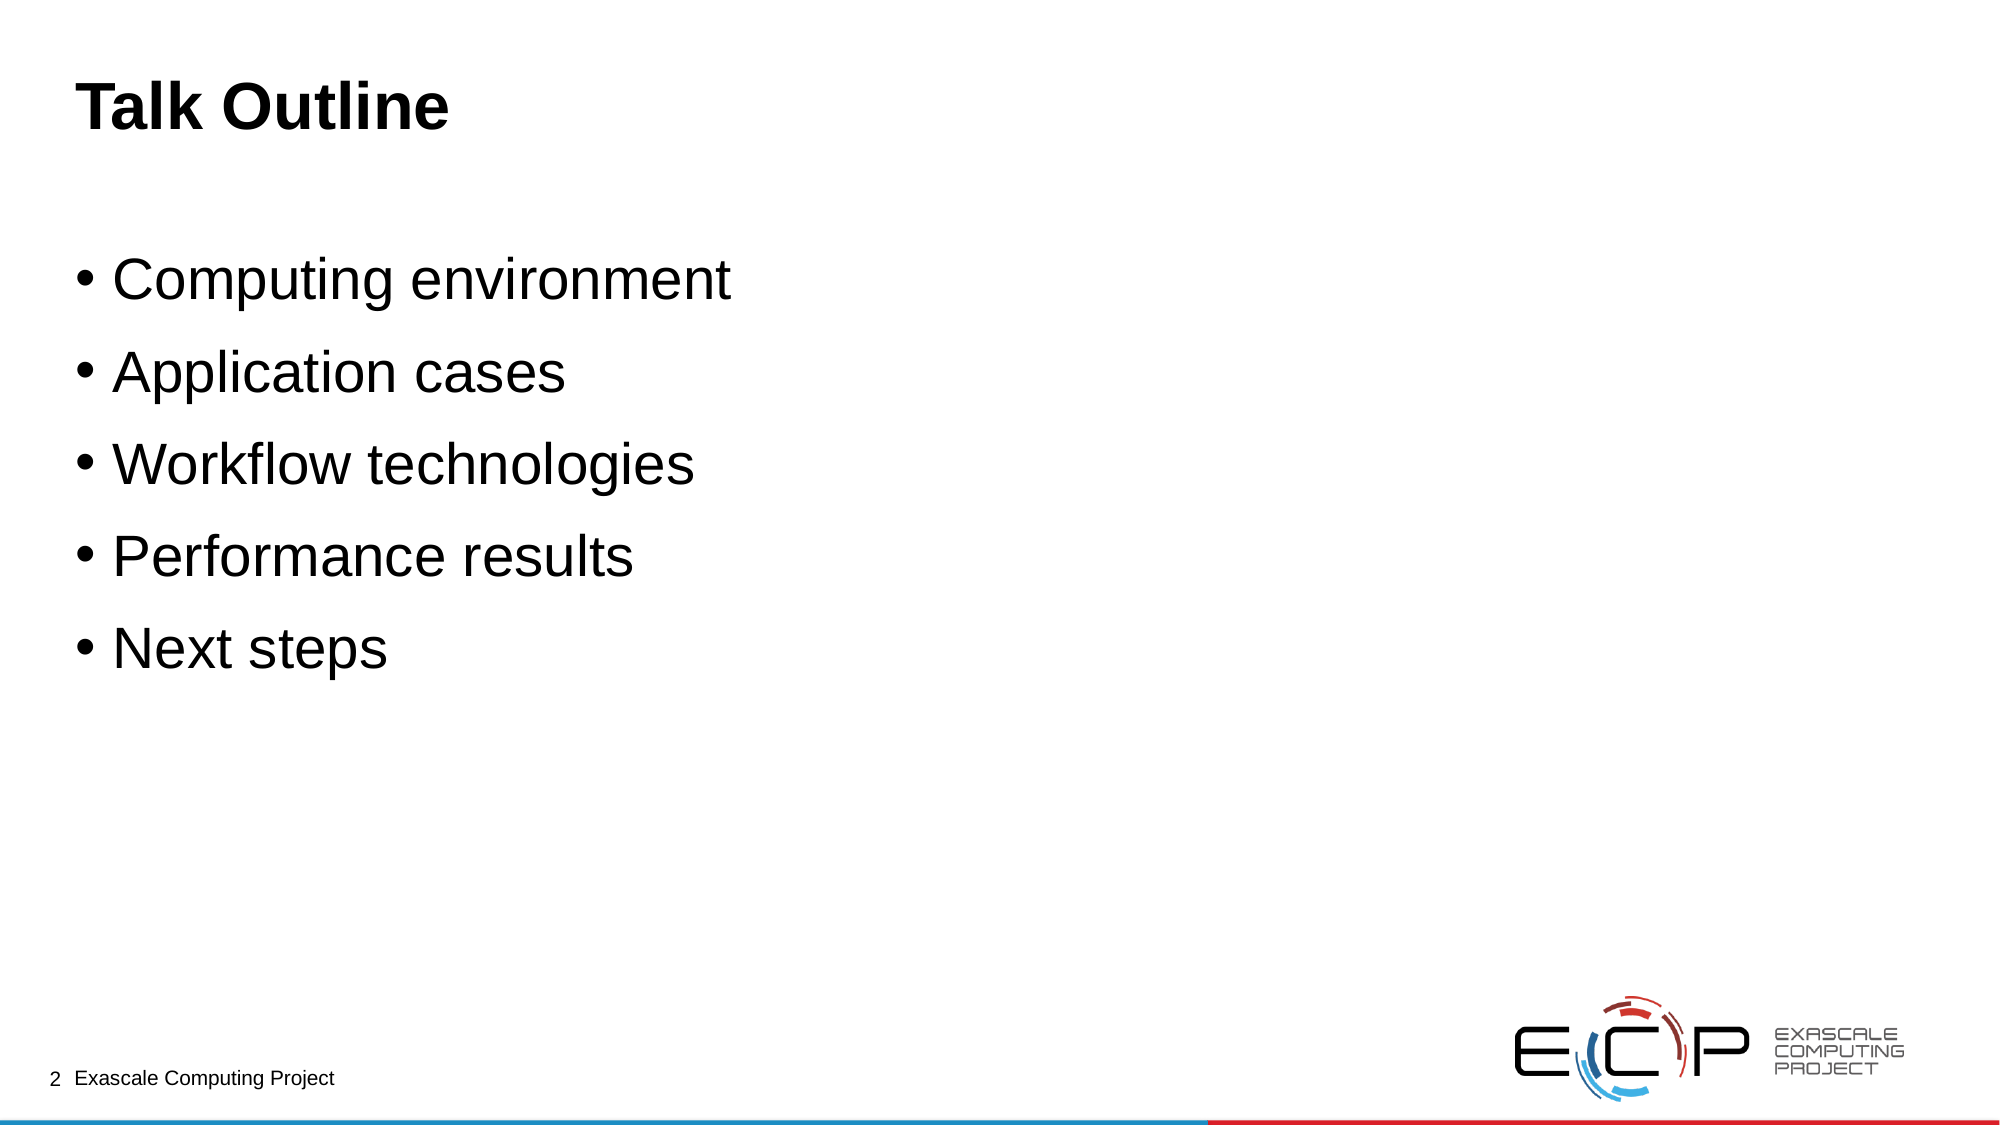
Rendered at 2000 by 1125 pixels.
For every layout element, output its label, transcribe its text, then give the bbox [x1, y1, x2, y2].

list Computing environment Application cases Workflow technologies Performance results Next steps [59, 241, 1926, 907]
title Talk Outline [59, 67, 1926, 152]
picture [1515, 996, 1904, 1102]
